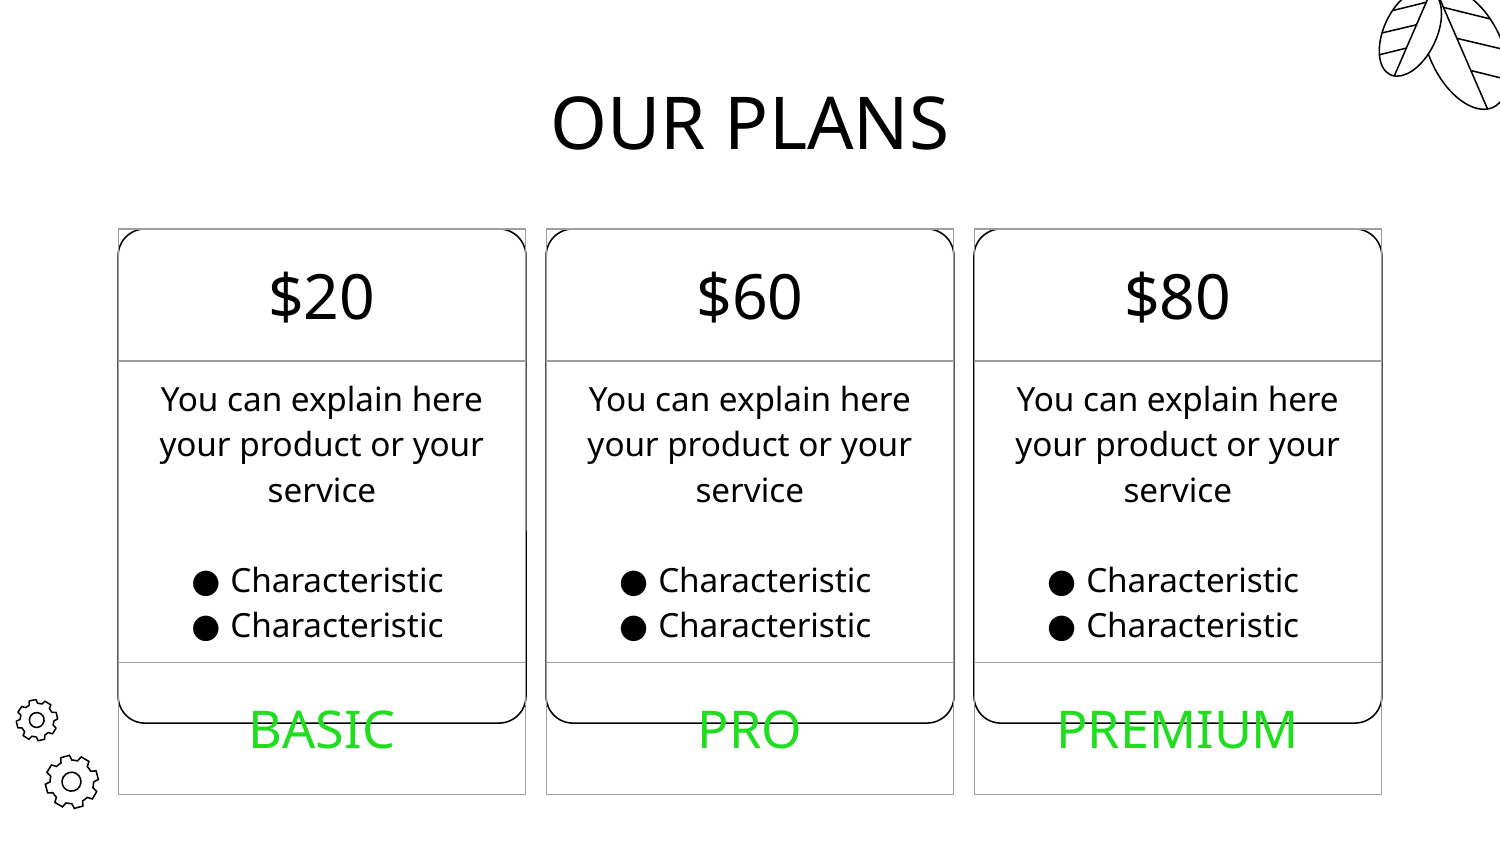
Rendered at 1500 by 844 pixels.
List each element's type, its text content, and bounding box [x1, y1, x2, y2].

title OUR PLANS [118, 72, 1382, 167]
table_cell You can explain here your product or your service Characteristic Characteristic [547, 362, 953, 662]
table_cell PREMIUM [975, 663, 1381, 794]
table_cell BASIC [119, 663, 525, 794]
table_cell You can explain here your product or your service Characteristic Characteristic [119, 362, 525, 662]
table_header $20 [119, 230, 525, 360]
table_cell You can explain here your product or your service Characteristic Characteristic [975, 362, 1381, 662]
table_header $60 [547, 230, 953, 360]
table_header $80 [975, 230, 1381, 360]
table_cell PRO [547, 663, 953, 794]
